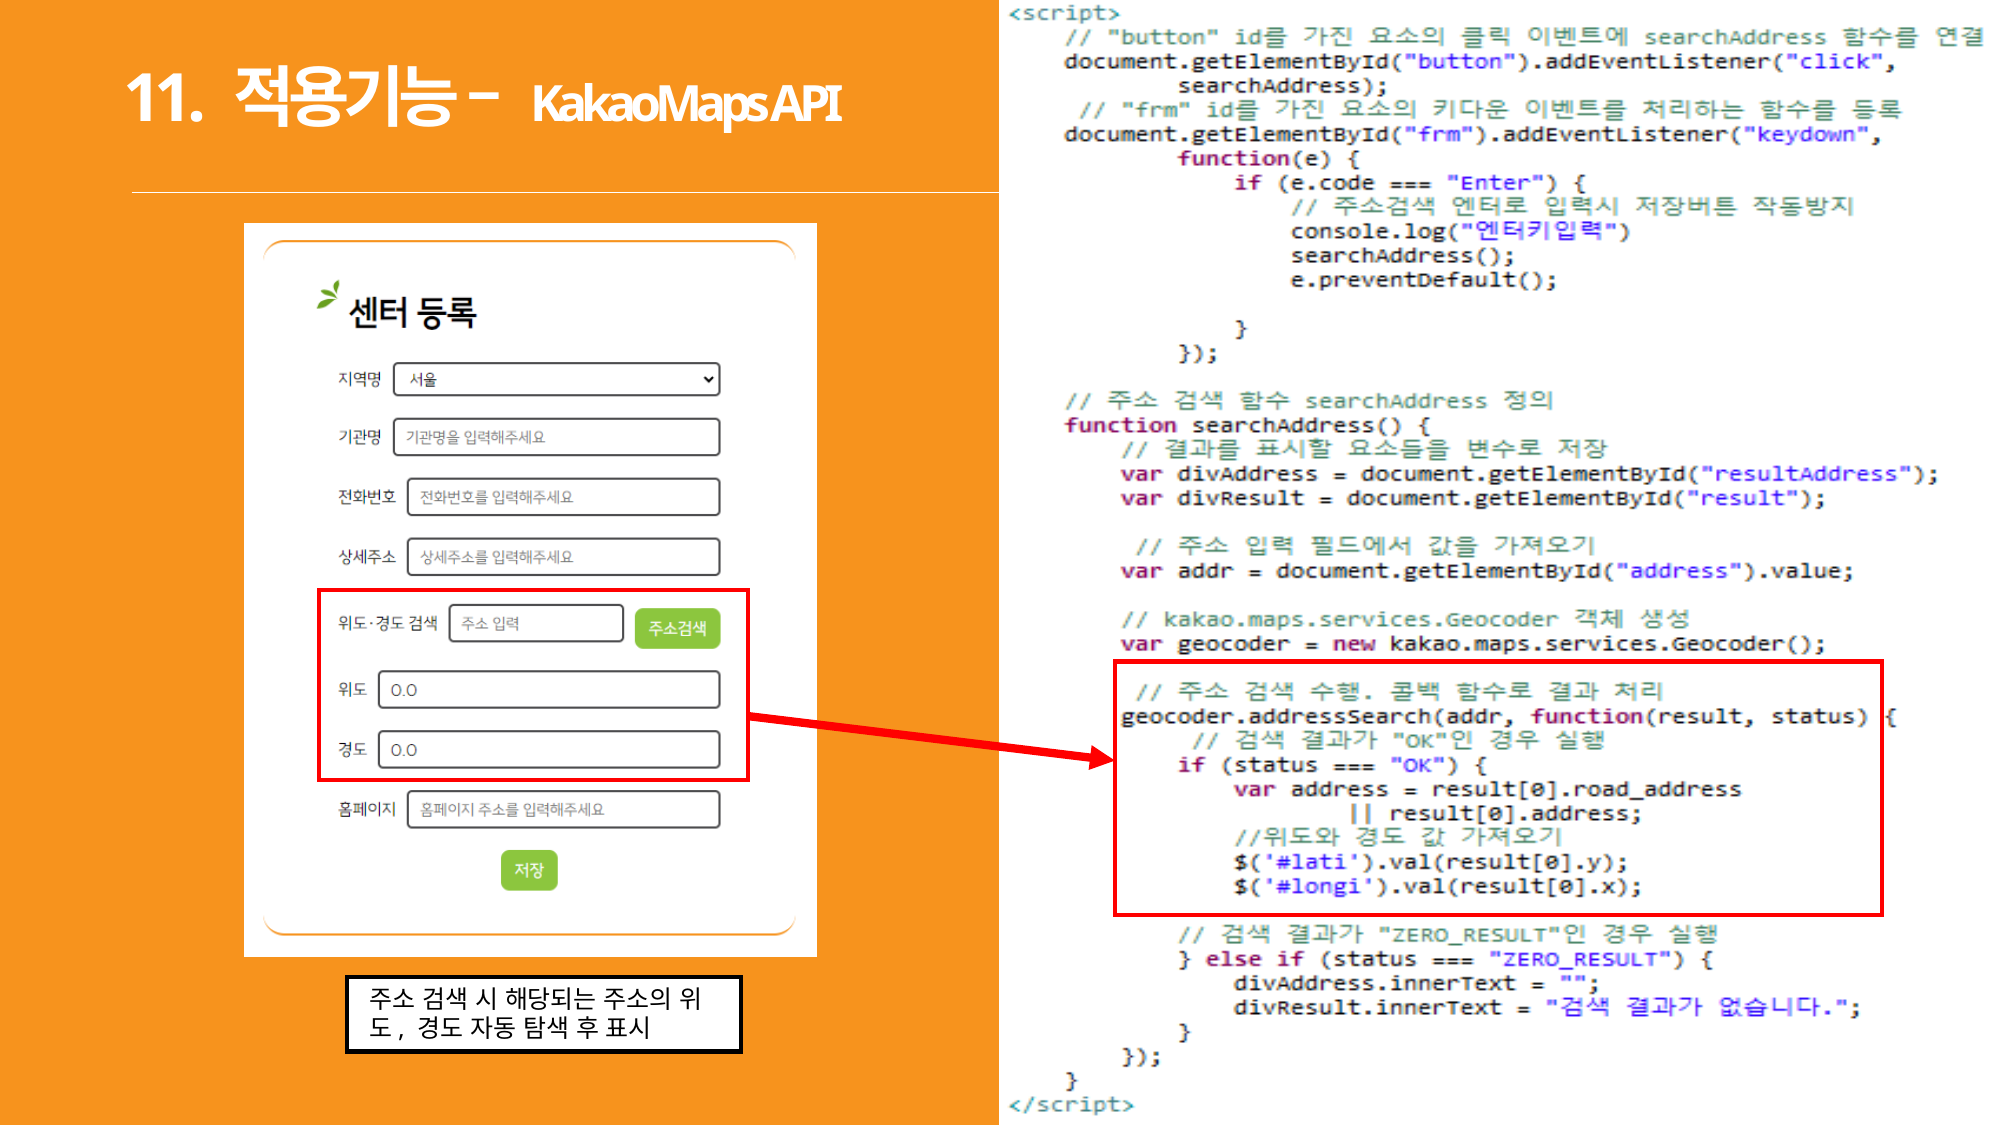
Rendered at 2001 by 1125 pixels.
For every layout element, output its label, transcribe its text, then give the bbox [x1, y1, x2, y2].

text_box [346, 976, 742, 1052]
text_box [748, 716, 1115, 761]
text_box 11. 적용기능 – KakaoMaps API [108, 46, 859, 142]
picture [999, 0, 2000, 1125]
picture [244, 223, 817, 957]
text_box 주소 검색 시 해당되는 주소의 위도, 경도 자동 탐색 후 표시 [354, 975, 749, 1051]
